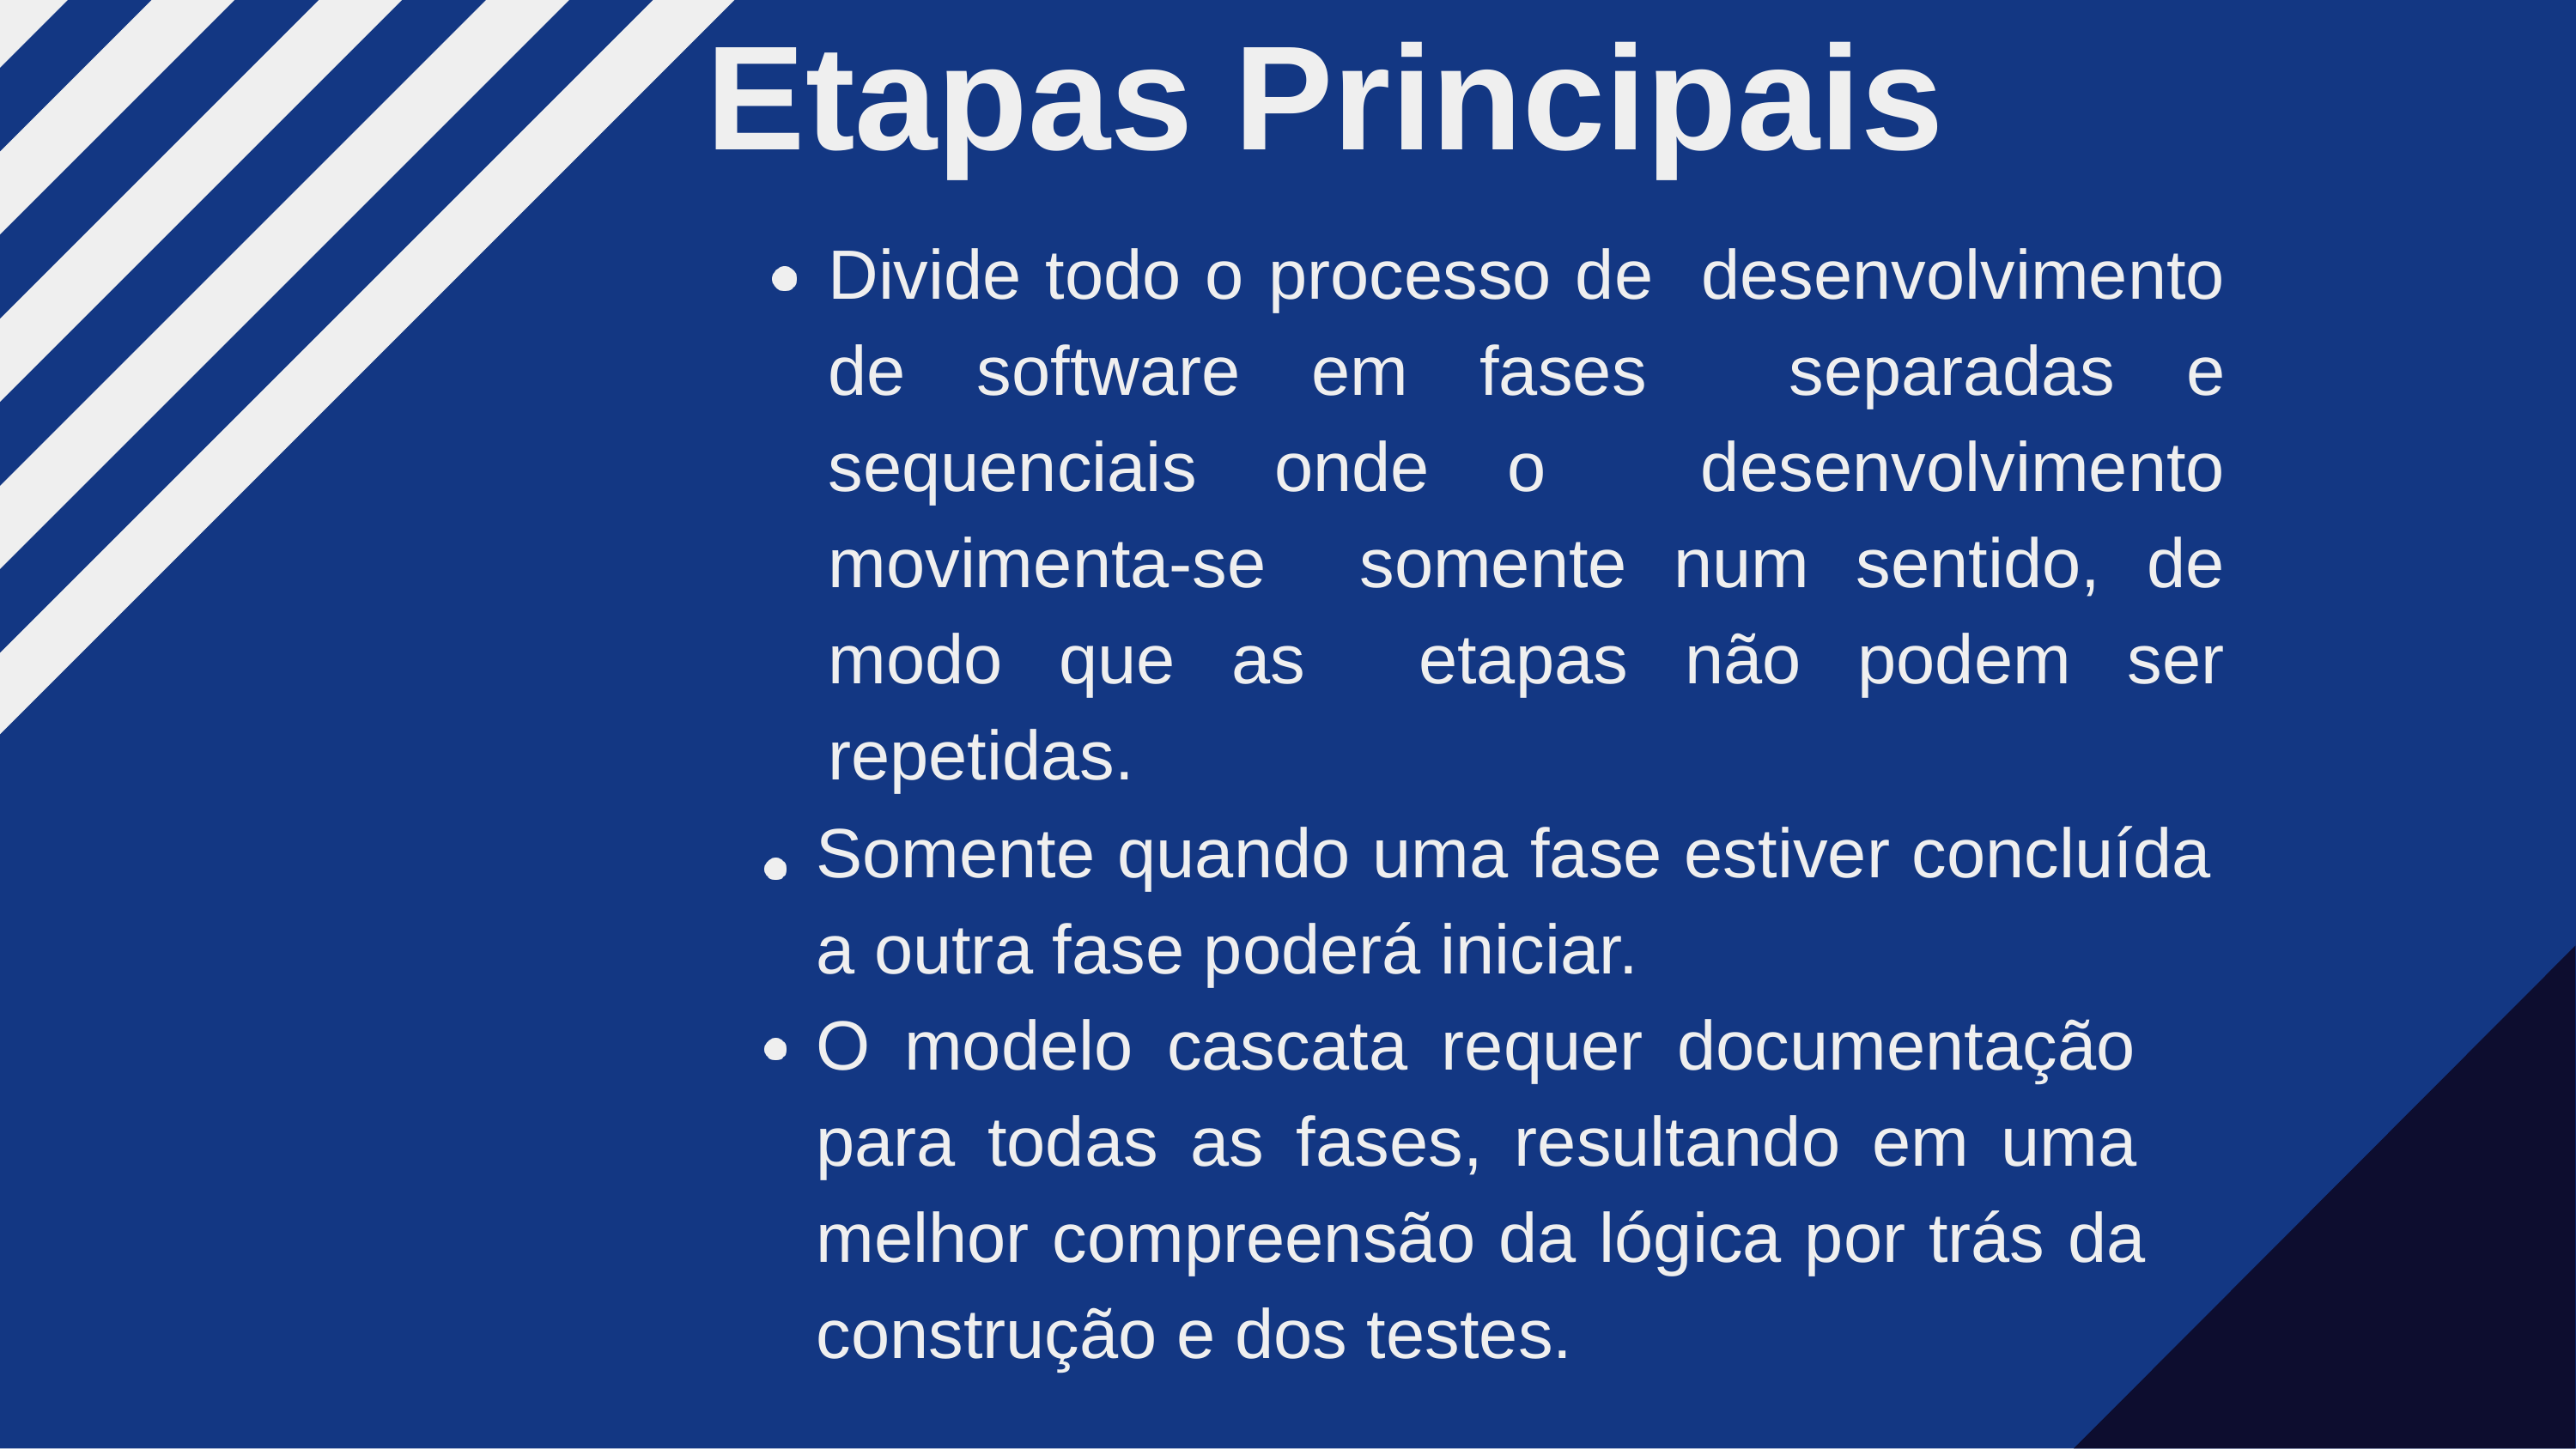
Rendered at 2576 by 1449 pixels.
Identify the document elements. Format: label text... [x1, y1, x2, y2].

title Etapas Principais [704, 0, 2007, 244]
picture [763, 858, 787, 881]
picture [763, 1038, 787, 1060]
picture [772, 266, 797, 292]
text_box [2074, 945, 2576, 1449]
text_box Divide todo o processo de desenvolvimento de software em fases separadas e sequenciais onde o desenvolvimento movimenta-se somente num sentido, de modo que as etapas não podem ser repetidas. Somente quando uma fase estiver concluída a outra fase poderá iniciar. O modelo cascata requer documentação para todas as fases, resultando em uma melhor compreensão da lógica por trás da construção e dos testes. [814, 215, 2235, 1373]
text_box [0, 0, 704, 735]
